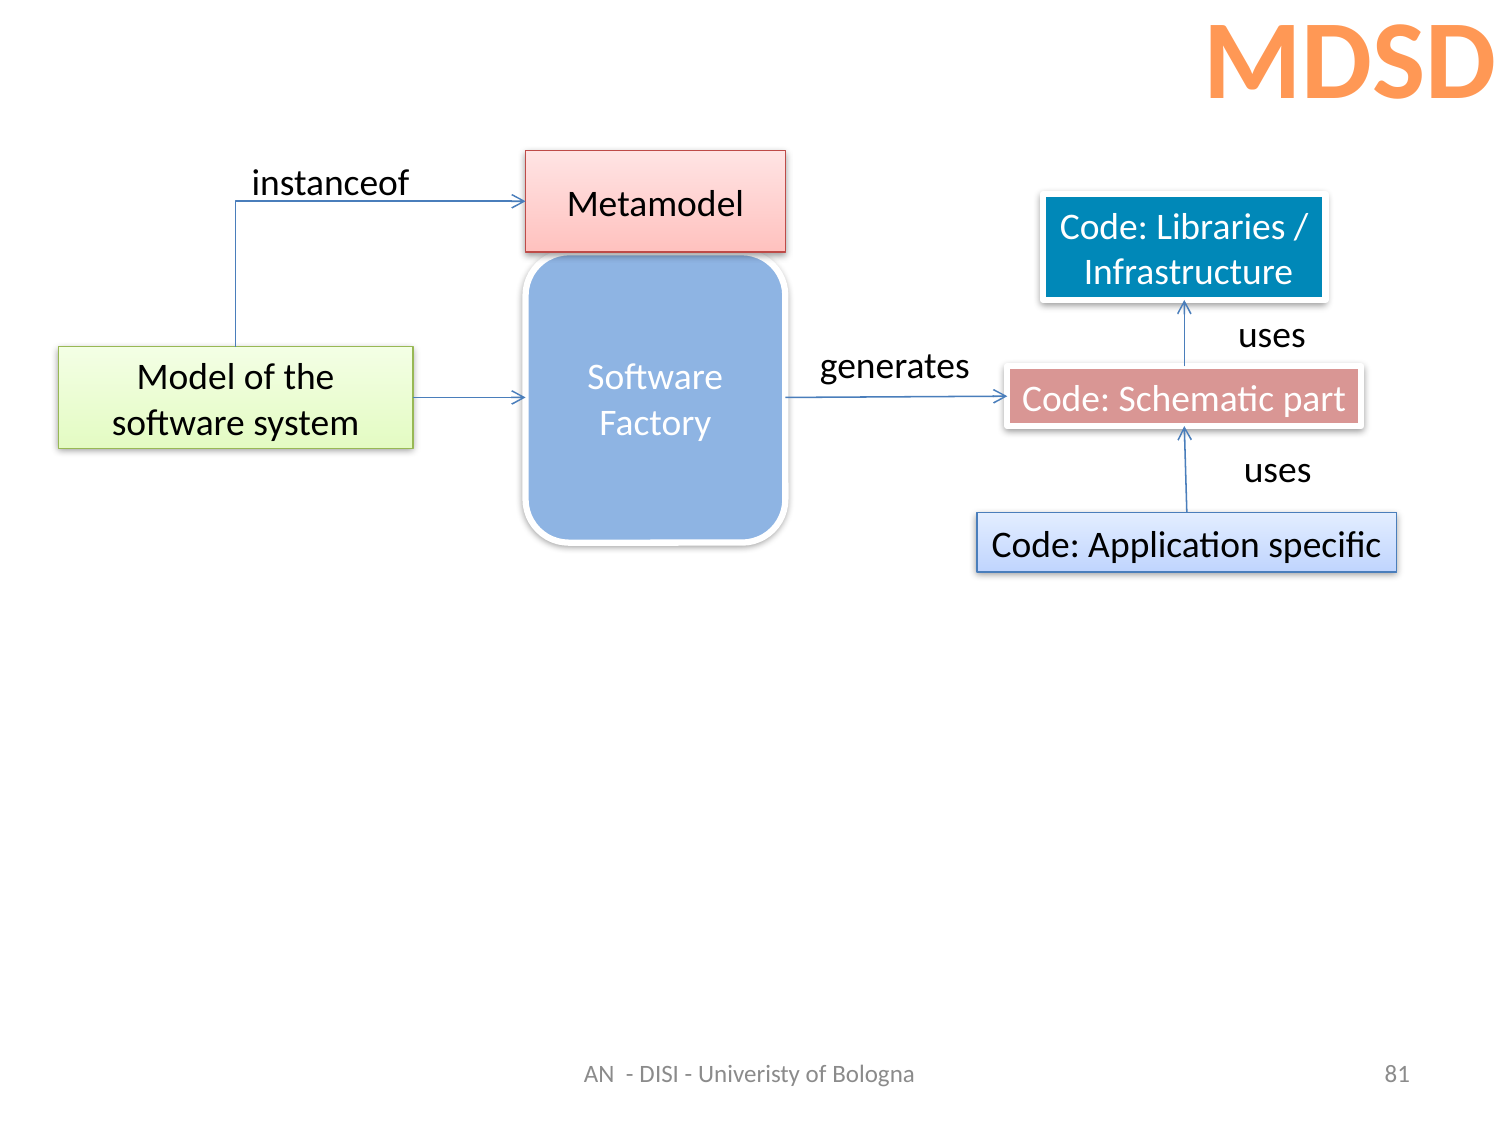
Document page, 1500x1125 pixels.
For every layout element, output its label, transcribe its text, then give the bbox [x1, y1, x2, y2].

text_box uses [1229, 437, 1327, 498]
slide_number 81 [1074, 1042, 1425, 1103]
text_box Code: Schematic part [1004, 363, 1364, 429]
text_box instanceof [236, 150, 302, 211]
text_box uses [1223, 302, 1322, 363]
footer AN - DISI - Univeristy of Bologna [512, 1042, 988, 1103]
text_box Code: Application specific [976, 512, 1397, 573]
text_box generates [805, 333, 985, 393]
text_box MDSD [1188, 0, 1500, 129]
text_box Software Factory [522, 261, 789, 546]
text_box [1184, 426, 1188, 513]
text_box Model of the software system [58, 346, 414, 449]
text_box Code: Libraries / Infrastructure [1040, 191, 1329, 303]
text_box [307, 128, 454, 419]
text_box Metamodel [525, 150, 786, 253]
